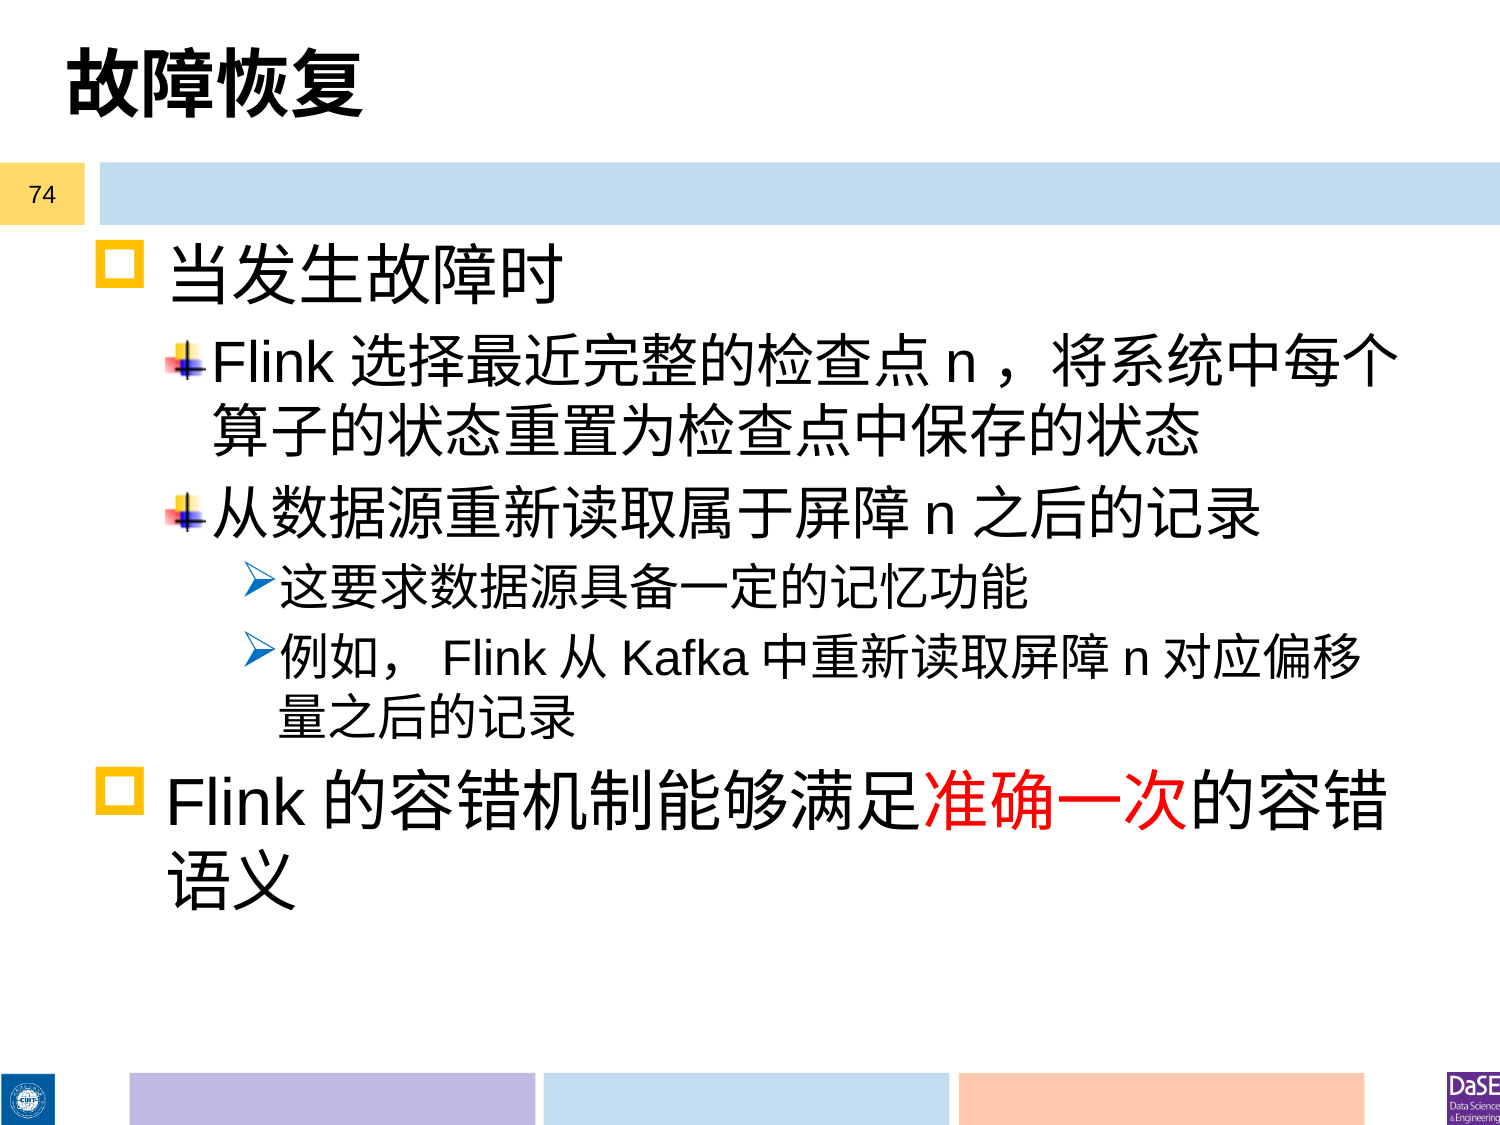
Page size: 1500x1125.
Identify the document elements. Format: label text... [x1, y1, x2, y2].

picture [0, 1072, 56, 1125]
picture [165, 338, 206, 380]
title 故障恢复 [50, 0, 1459, 175]
slide_number 74 [0, 162, 85, 225]
picture [165, 490, 206, 532]
list 当发生故障时 Flink选择最近完整的检查点n，将系统中每个算子的状态重置为检查点中保存的状态 从数据源重新读取属于屏障n之后的记录 这要求数据源具备一定的记忆功能 例如，Flink从Kafka中重新读取屏障n对应偏移量之后的记录 Flink的容错机制能够满足准确一次的容错语义 [75, 224, 1425, 1005]
picture [1447, 1072, 1500, 1125]
